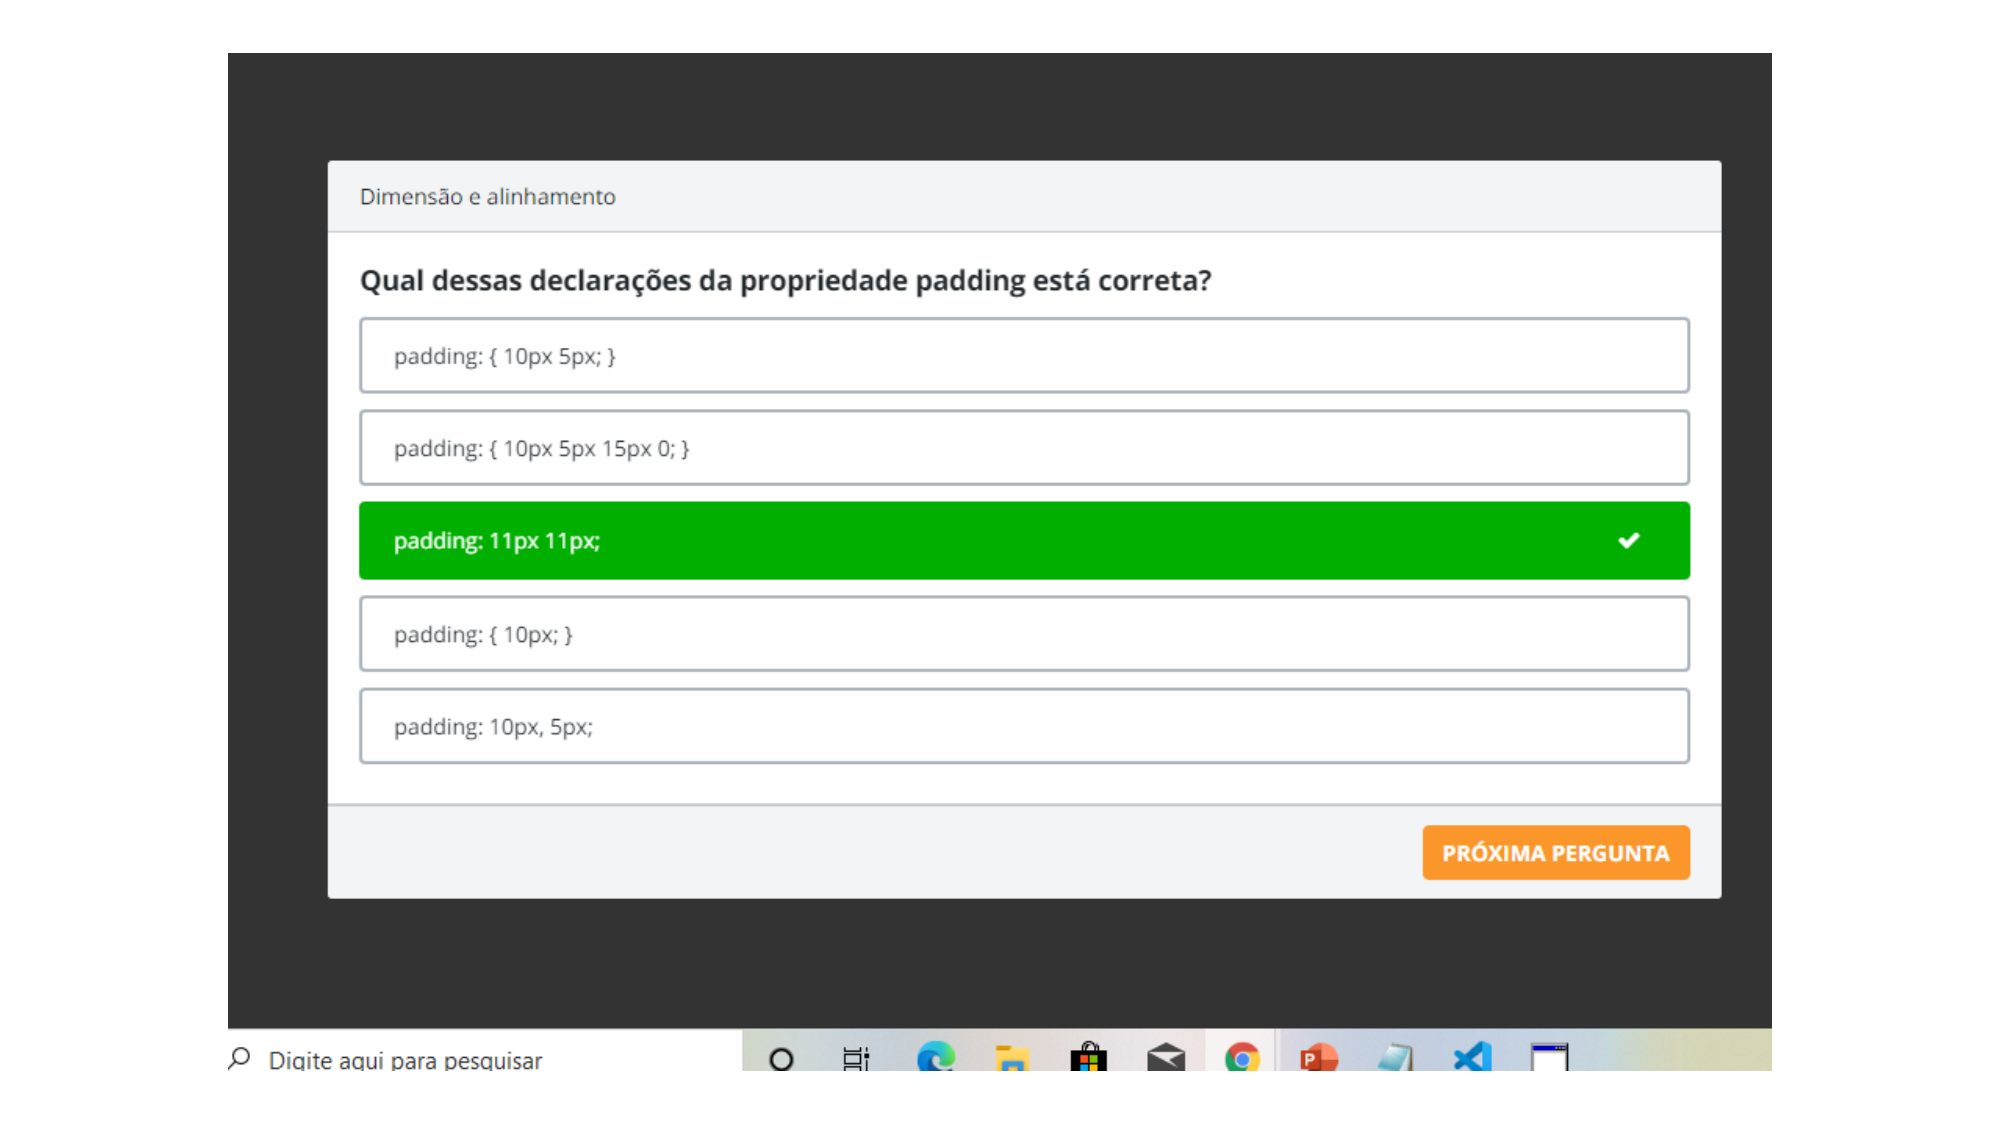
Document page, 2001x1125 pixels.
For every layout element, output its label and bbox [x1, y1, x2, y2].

picture [228, 53, 1772, 1071]
